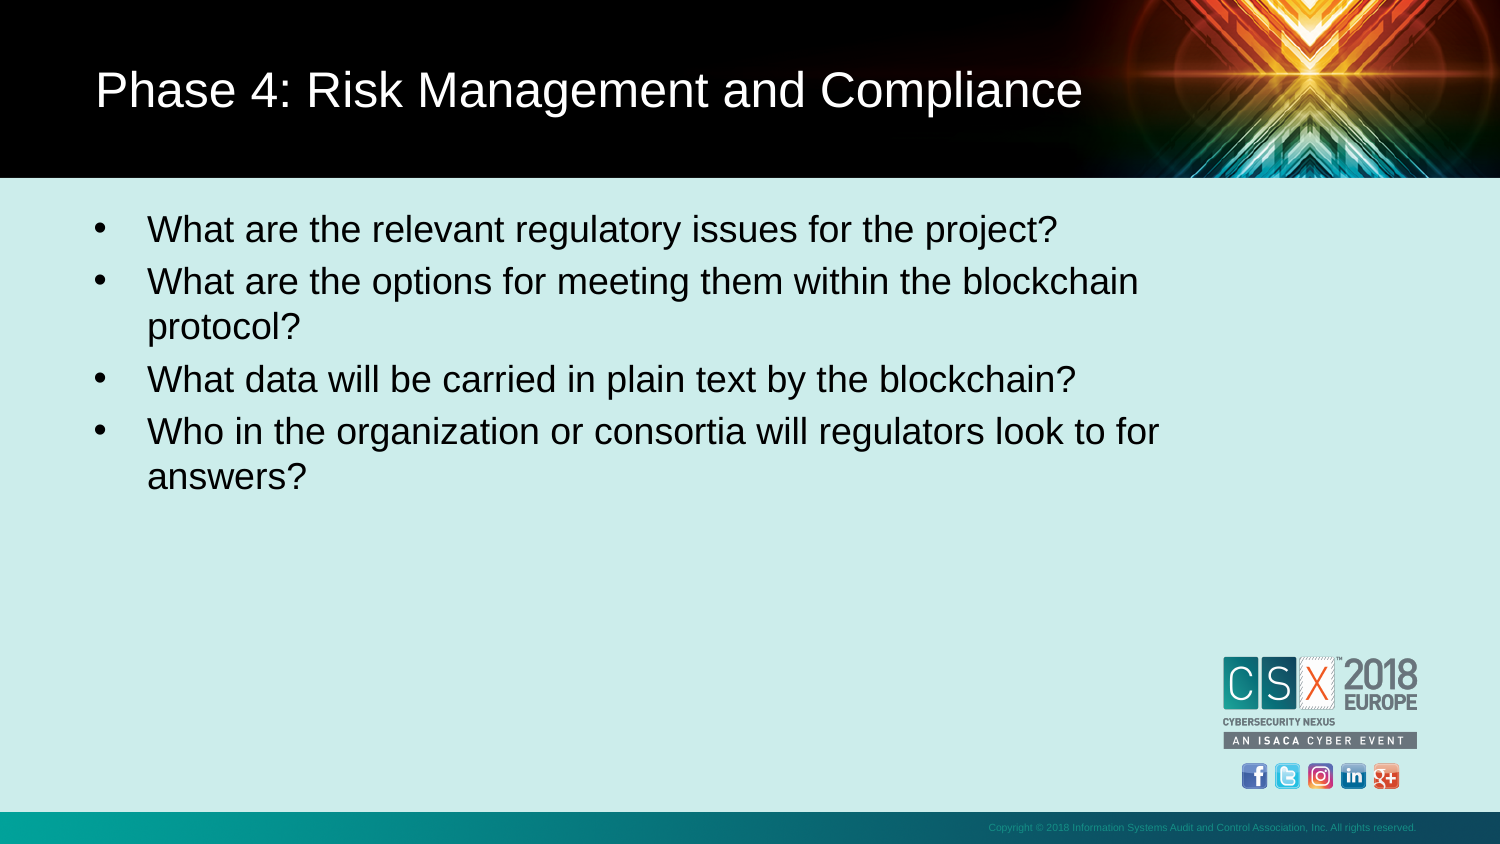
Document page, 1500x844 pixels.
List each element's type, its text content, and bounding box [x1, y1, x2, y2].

list What are the relevant regulatory issues for the project? What are the options for meeting them within the blockchain protocol? What data will be carried in plain text by the blockchain? Who in the organization or consortia will regulators look to for answers? [80, 198, 1218, 775]
picture [0, 0, 1500, 844]
list Phase 4: Risk Management and Compliance [80, 0, 1219, 176]
